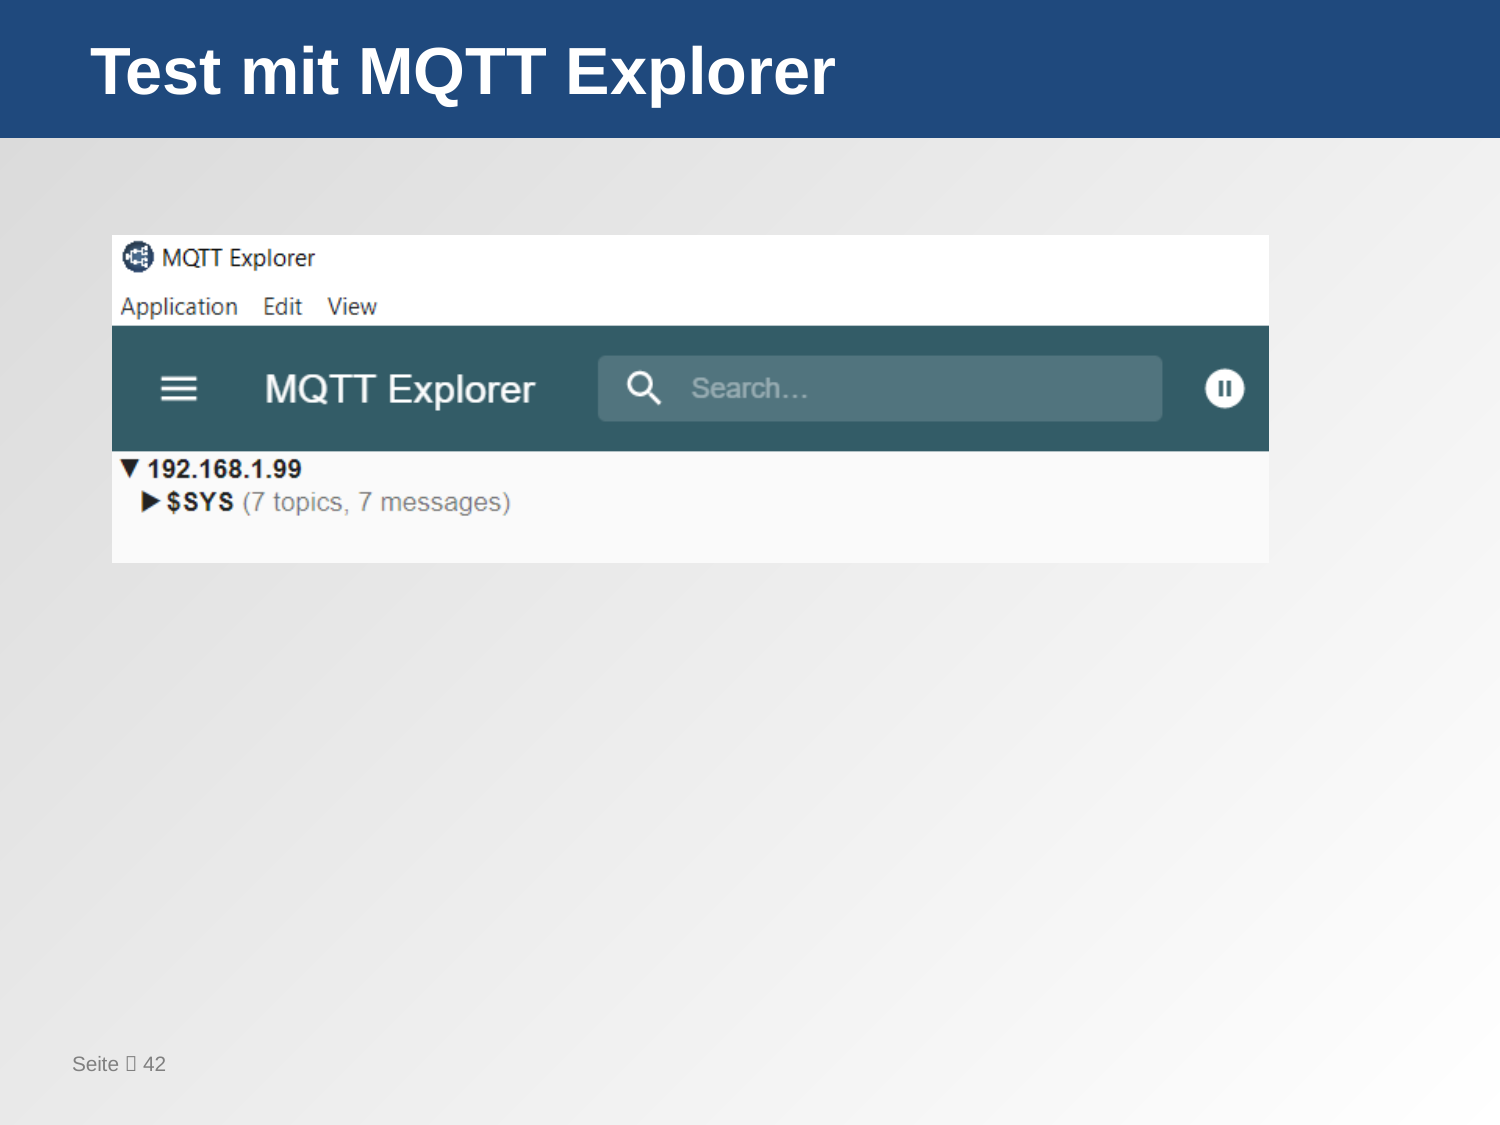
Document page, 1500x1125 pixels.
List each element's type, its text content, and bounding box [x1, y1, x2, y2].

picture [111, 235, 1269, 563]
title Test mit MQTT Explorer [75, 20, 1425, 208]
